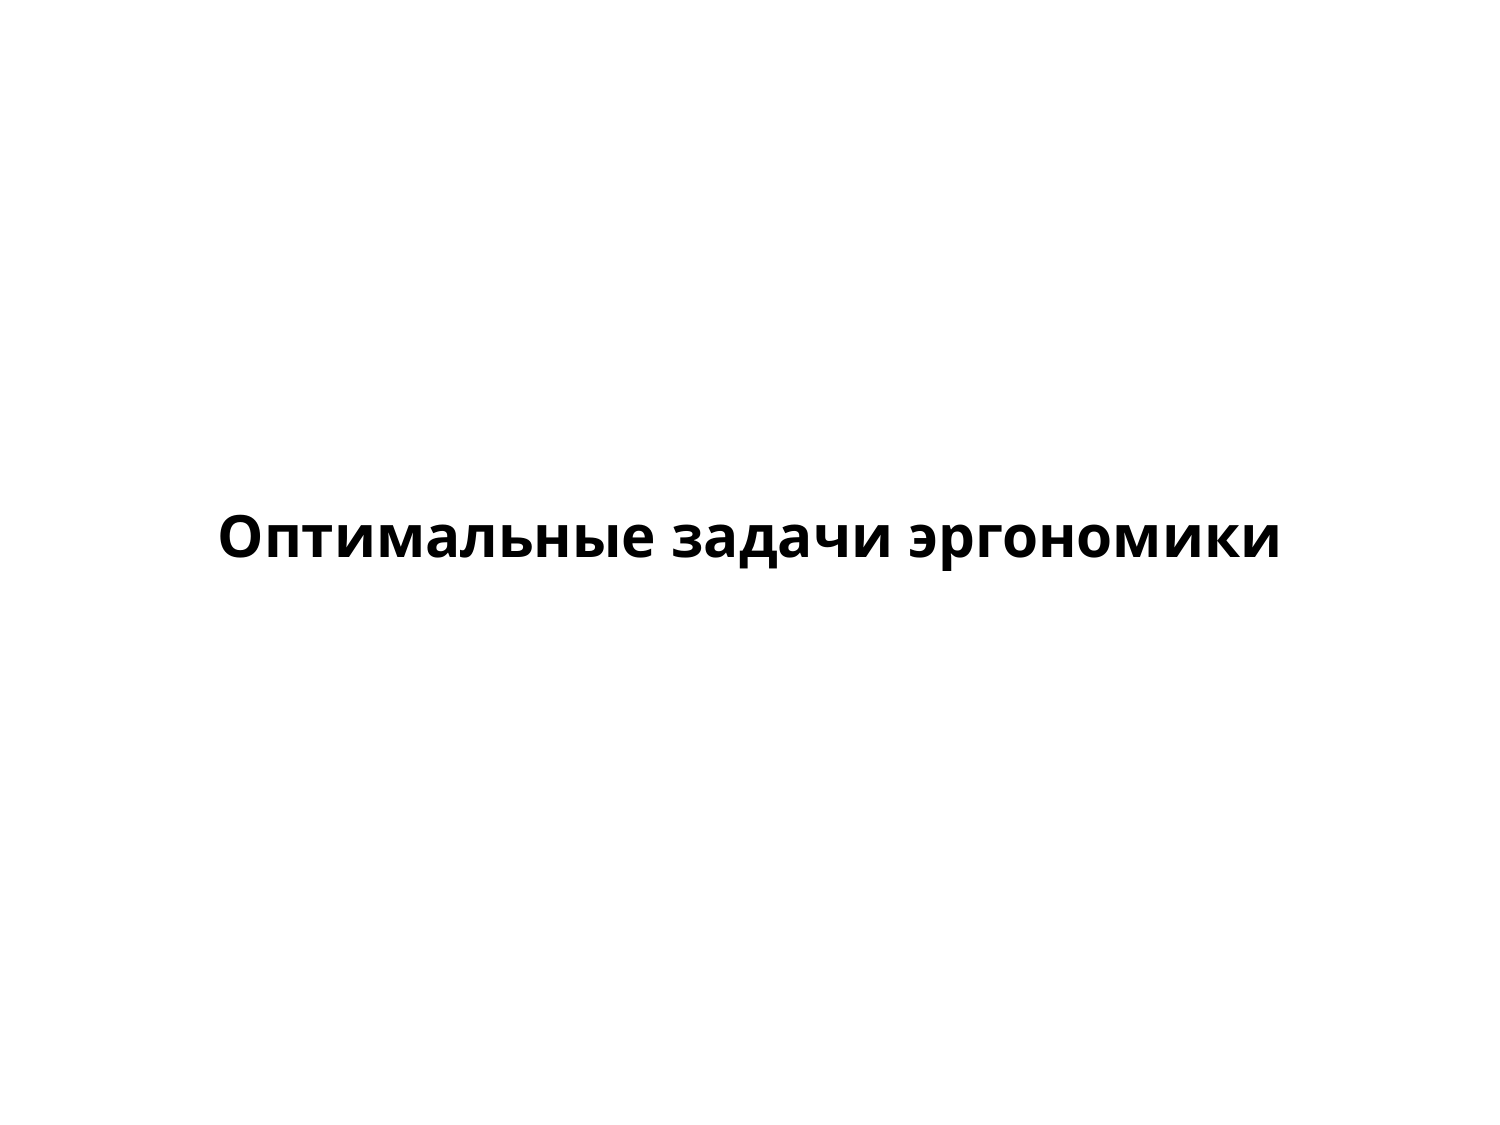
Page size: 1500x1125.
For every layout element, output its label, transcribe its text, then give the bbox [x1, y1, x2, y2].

text_box Оптимальные задачи эргономики [17, 491, 1483, 577]
